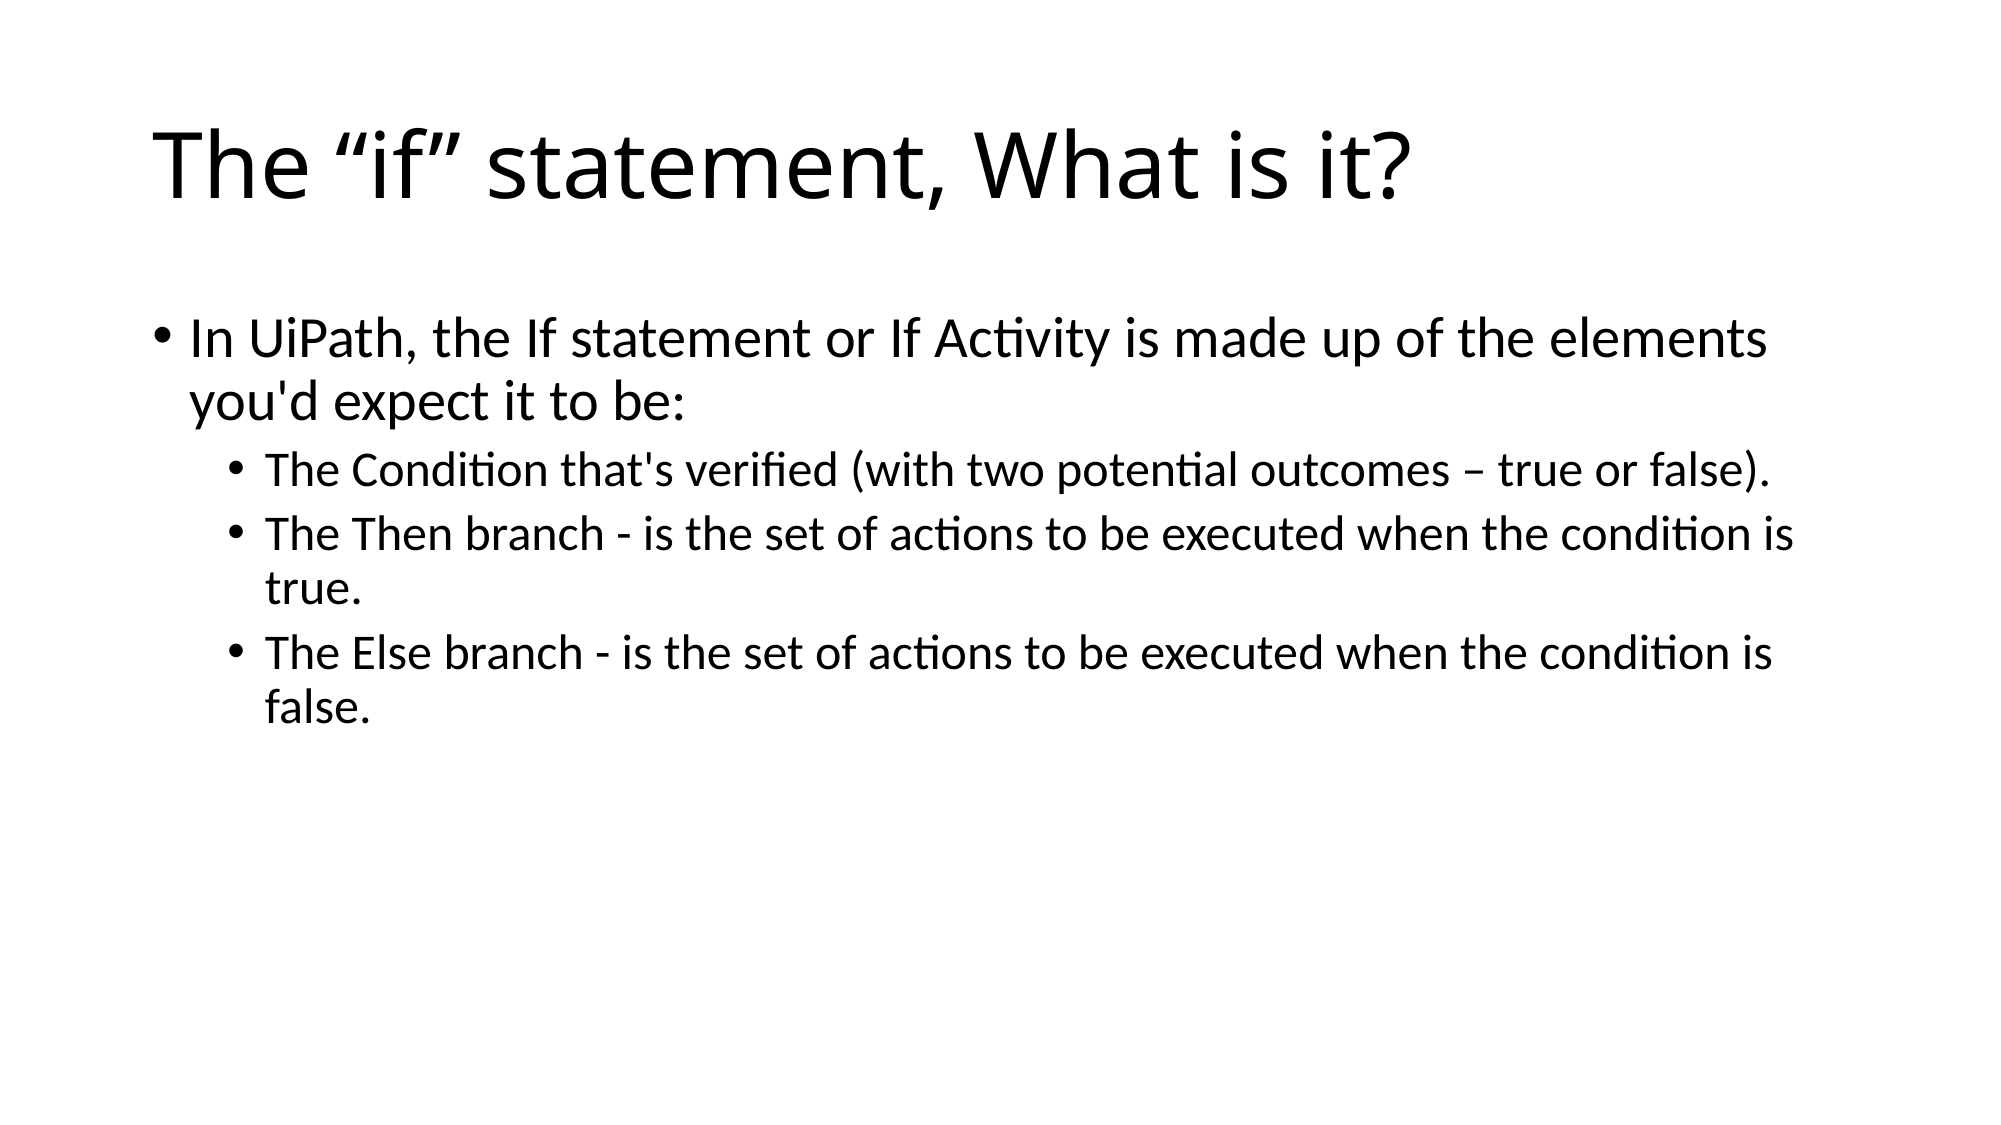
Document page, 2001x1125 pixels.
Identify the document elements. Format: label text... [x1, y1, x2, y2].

list In UiPath, the If statement or If Activity is made up of the elements you'd expect it to be: The Condition that's verified (with two potential outcomes – true or false). The Then branch - is the set of actions to be executed when the condition is true. The Else branch - is the set of actions to be executed when the condition is false. [137, 299, 1863, 1014]
title The “if” statement, What is it? [137, 59, 1863, 278]
